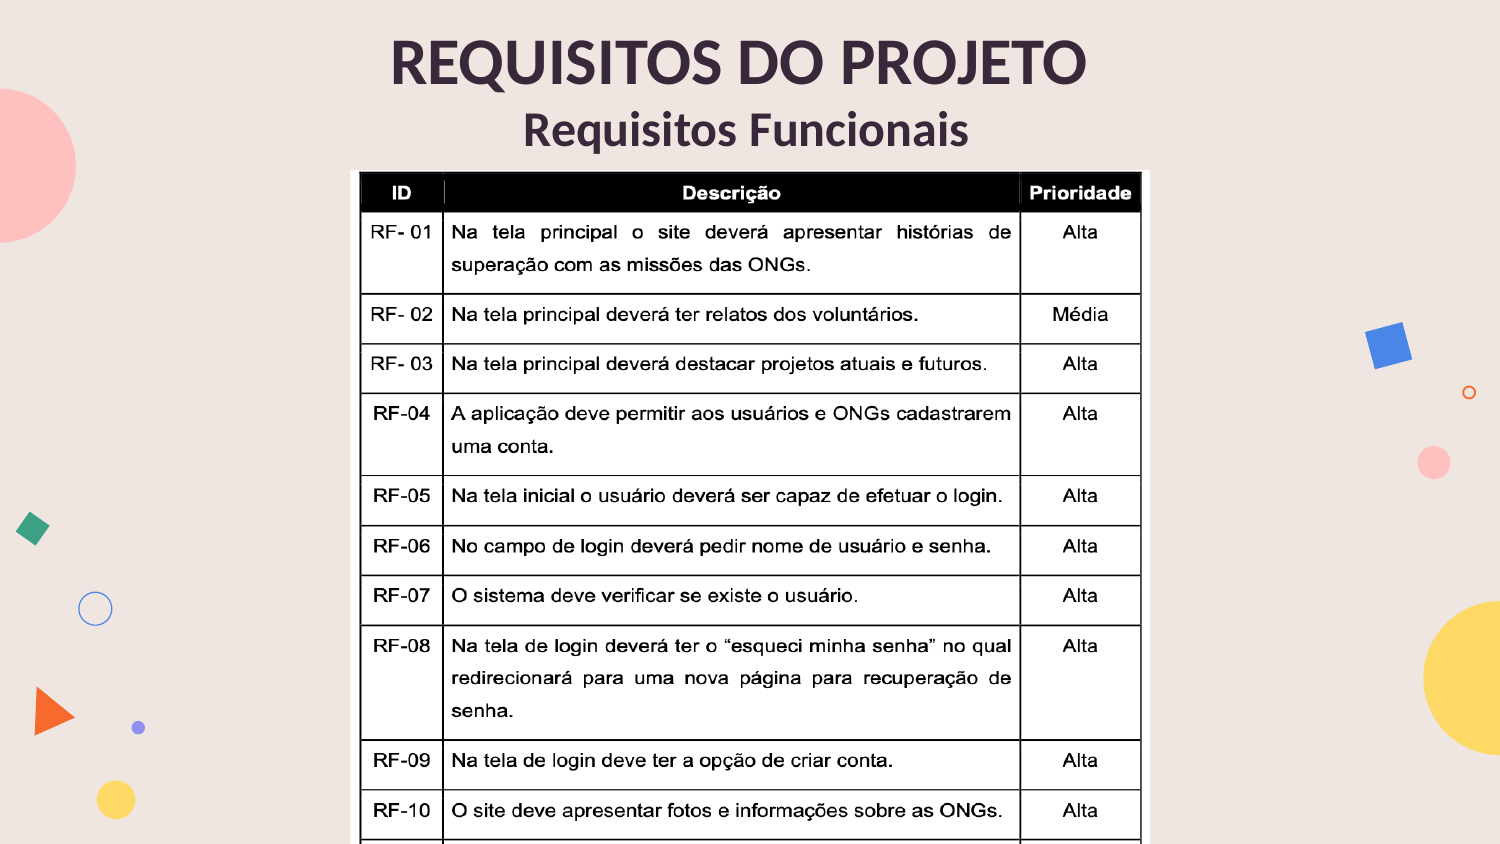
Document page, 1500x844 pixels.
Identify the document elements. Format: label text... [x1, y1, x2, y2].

text_box REQUISITOS DO PROJETO [375, 0, 1125, 127]
text_box [131, 720, 145, 735]
picture [350, 170, 1150, 844]
text_box Requisitos Funcionais [508, 57, 1355, 196]
